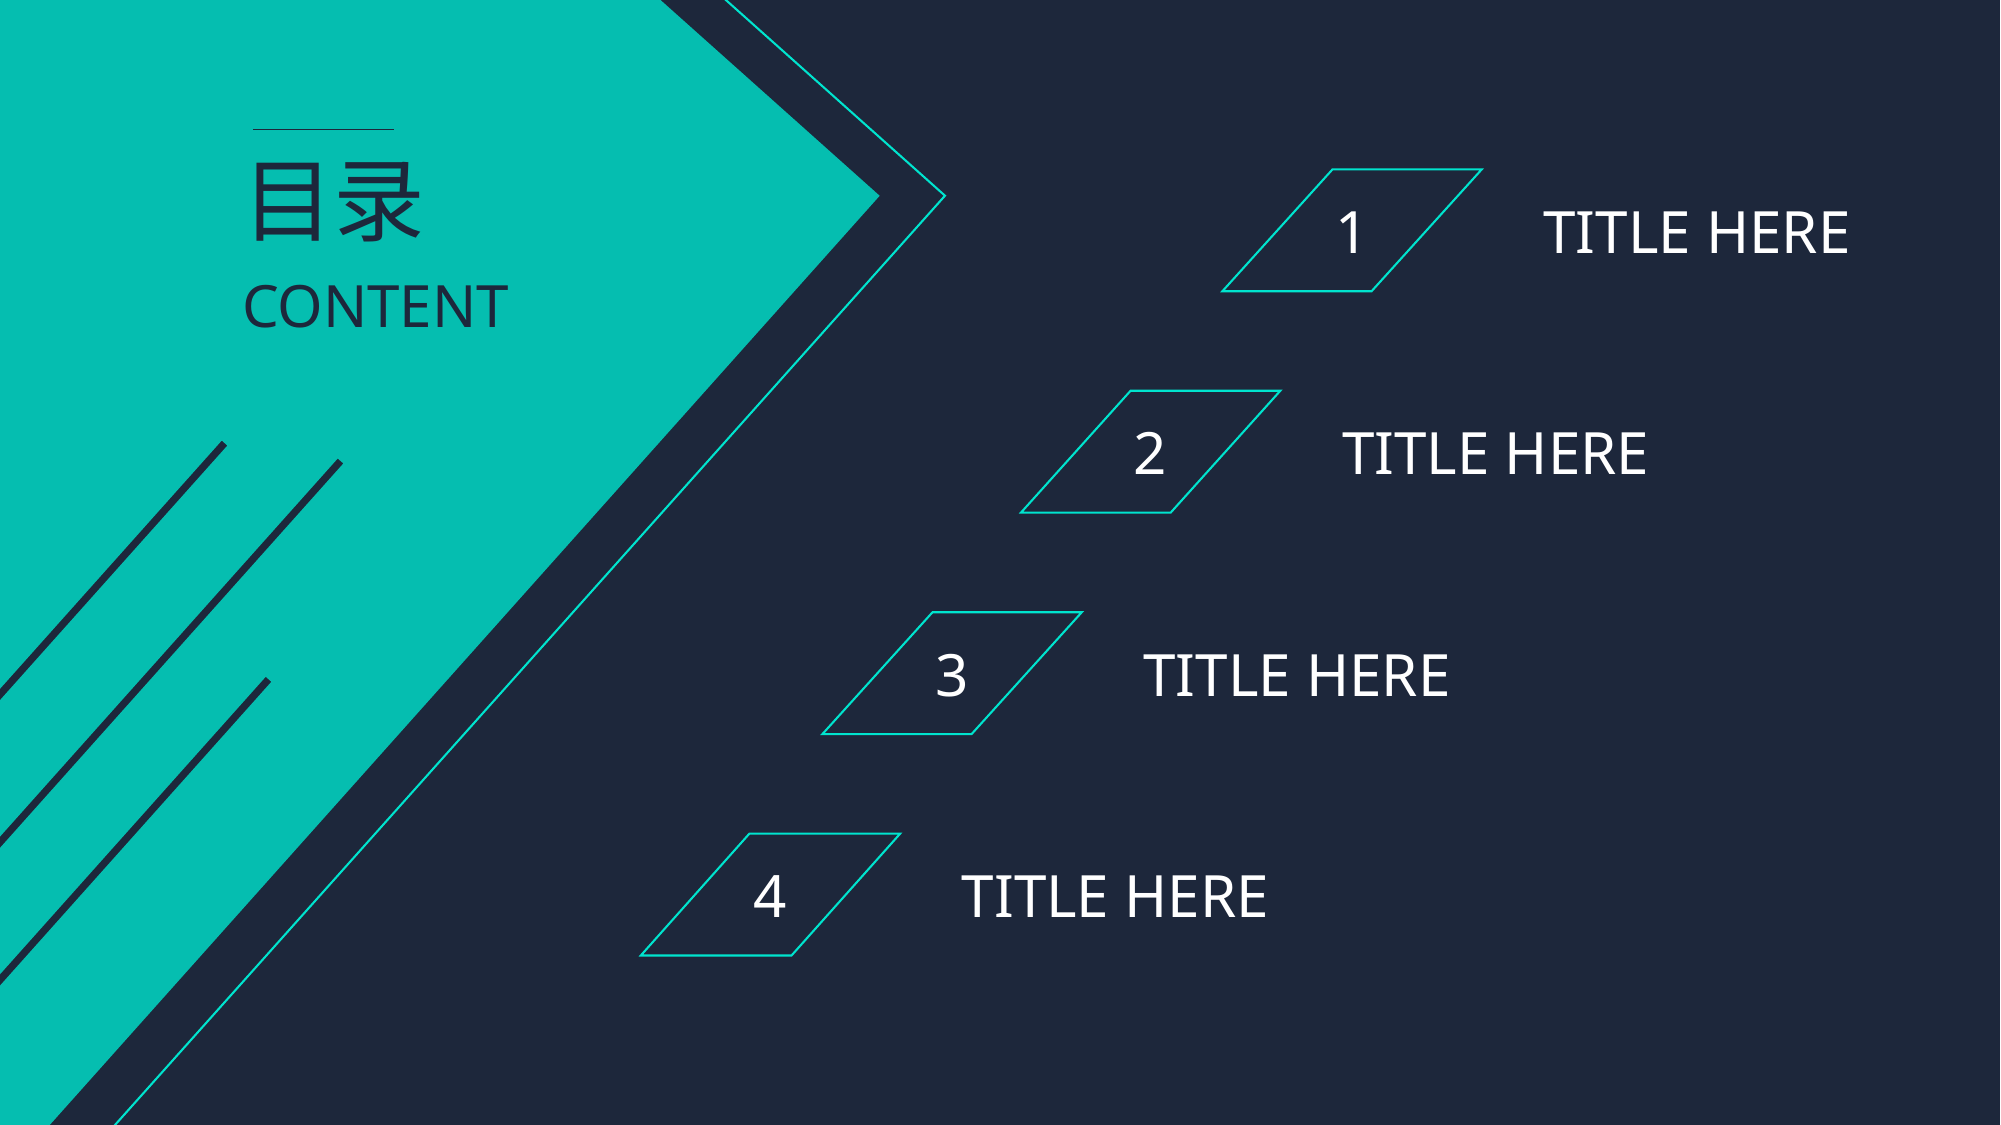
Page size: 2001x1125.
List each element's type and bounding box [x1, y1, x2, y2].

text_box [0, 0, 947, 1125]
text_box [1020, 390, 1821, 513]
text_box [822, 612, 1623, 735]
text_box [1222, 169, 2000, 292]
text_box [640, 833, 1441, 956]
